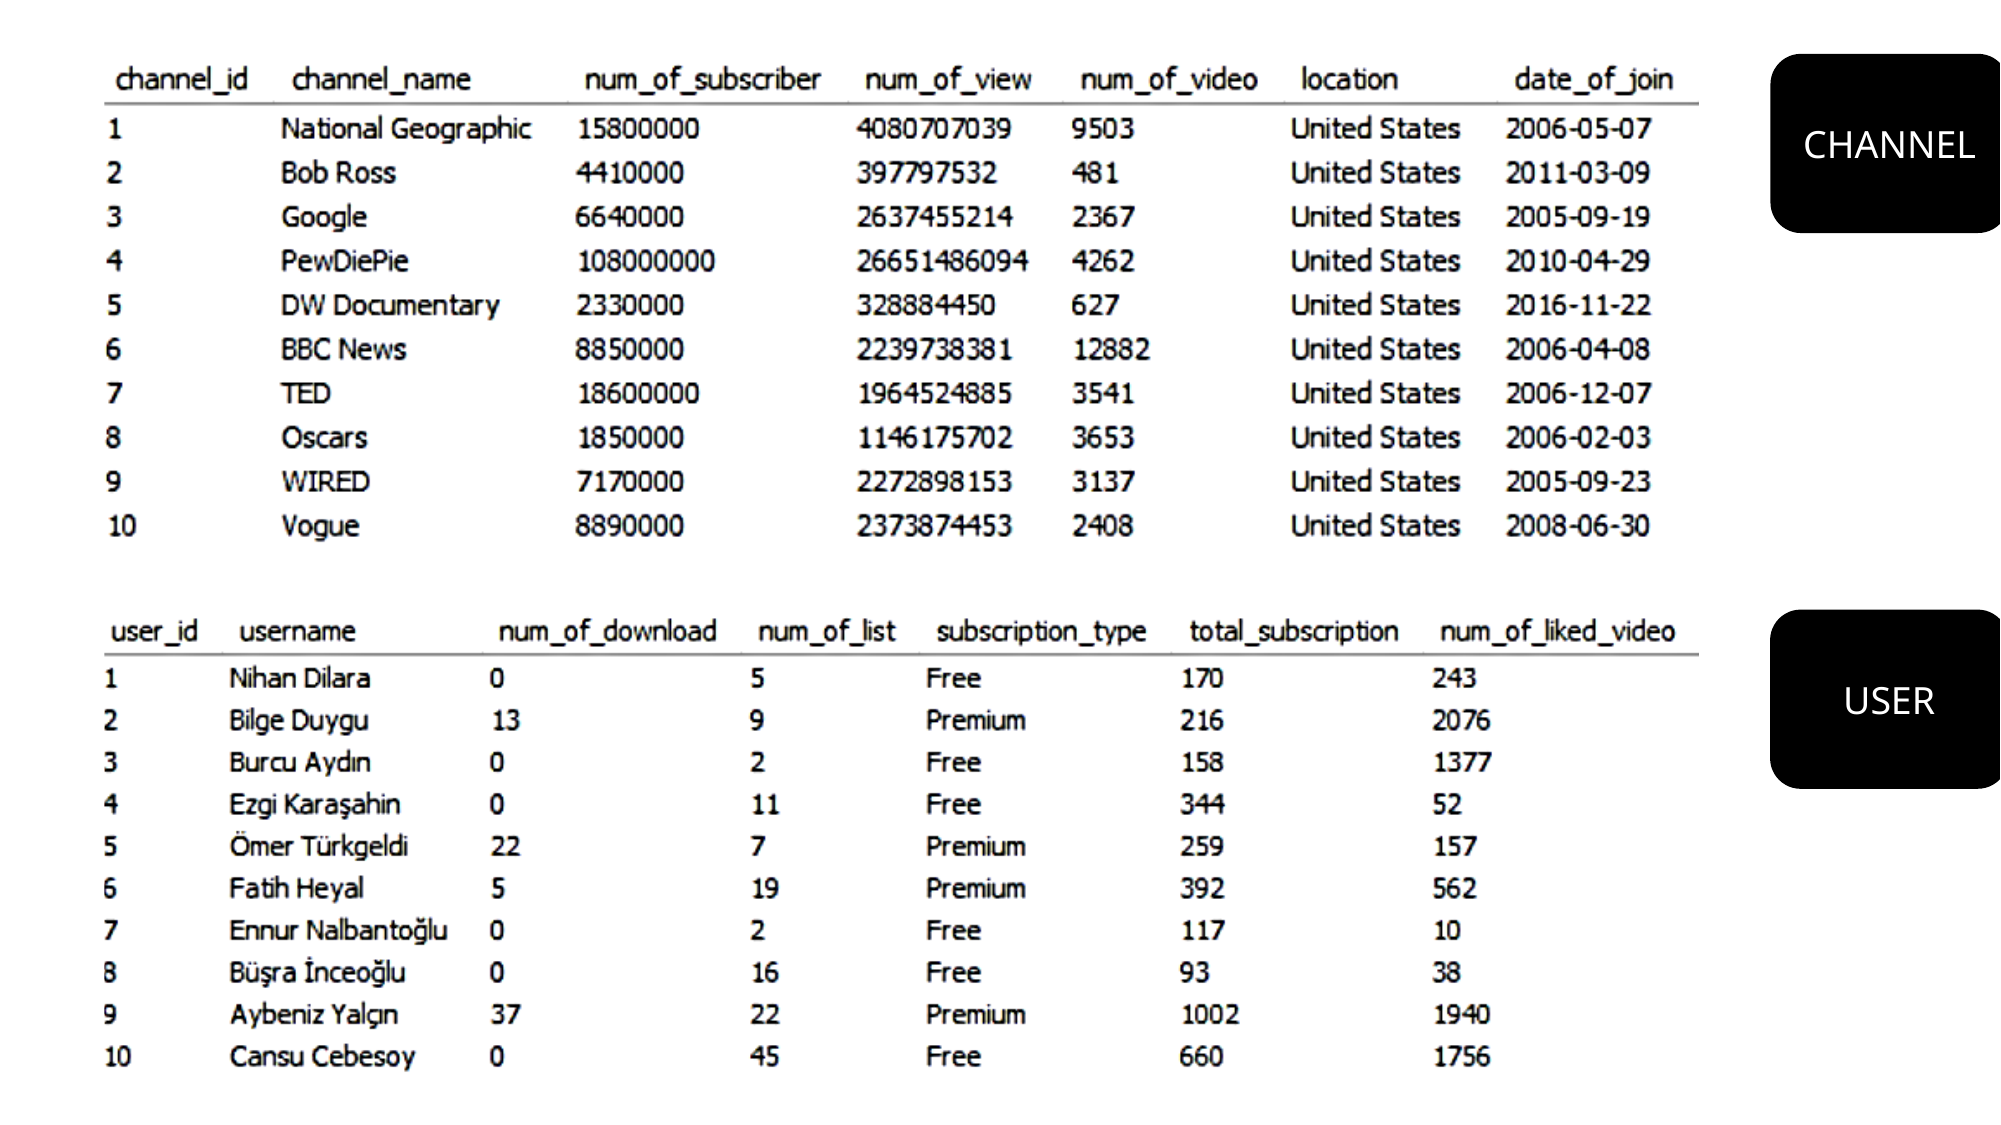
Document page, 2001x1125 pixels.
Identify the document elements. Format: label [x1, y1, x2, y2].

text_box [104, 54, 2000, 1073]
